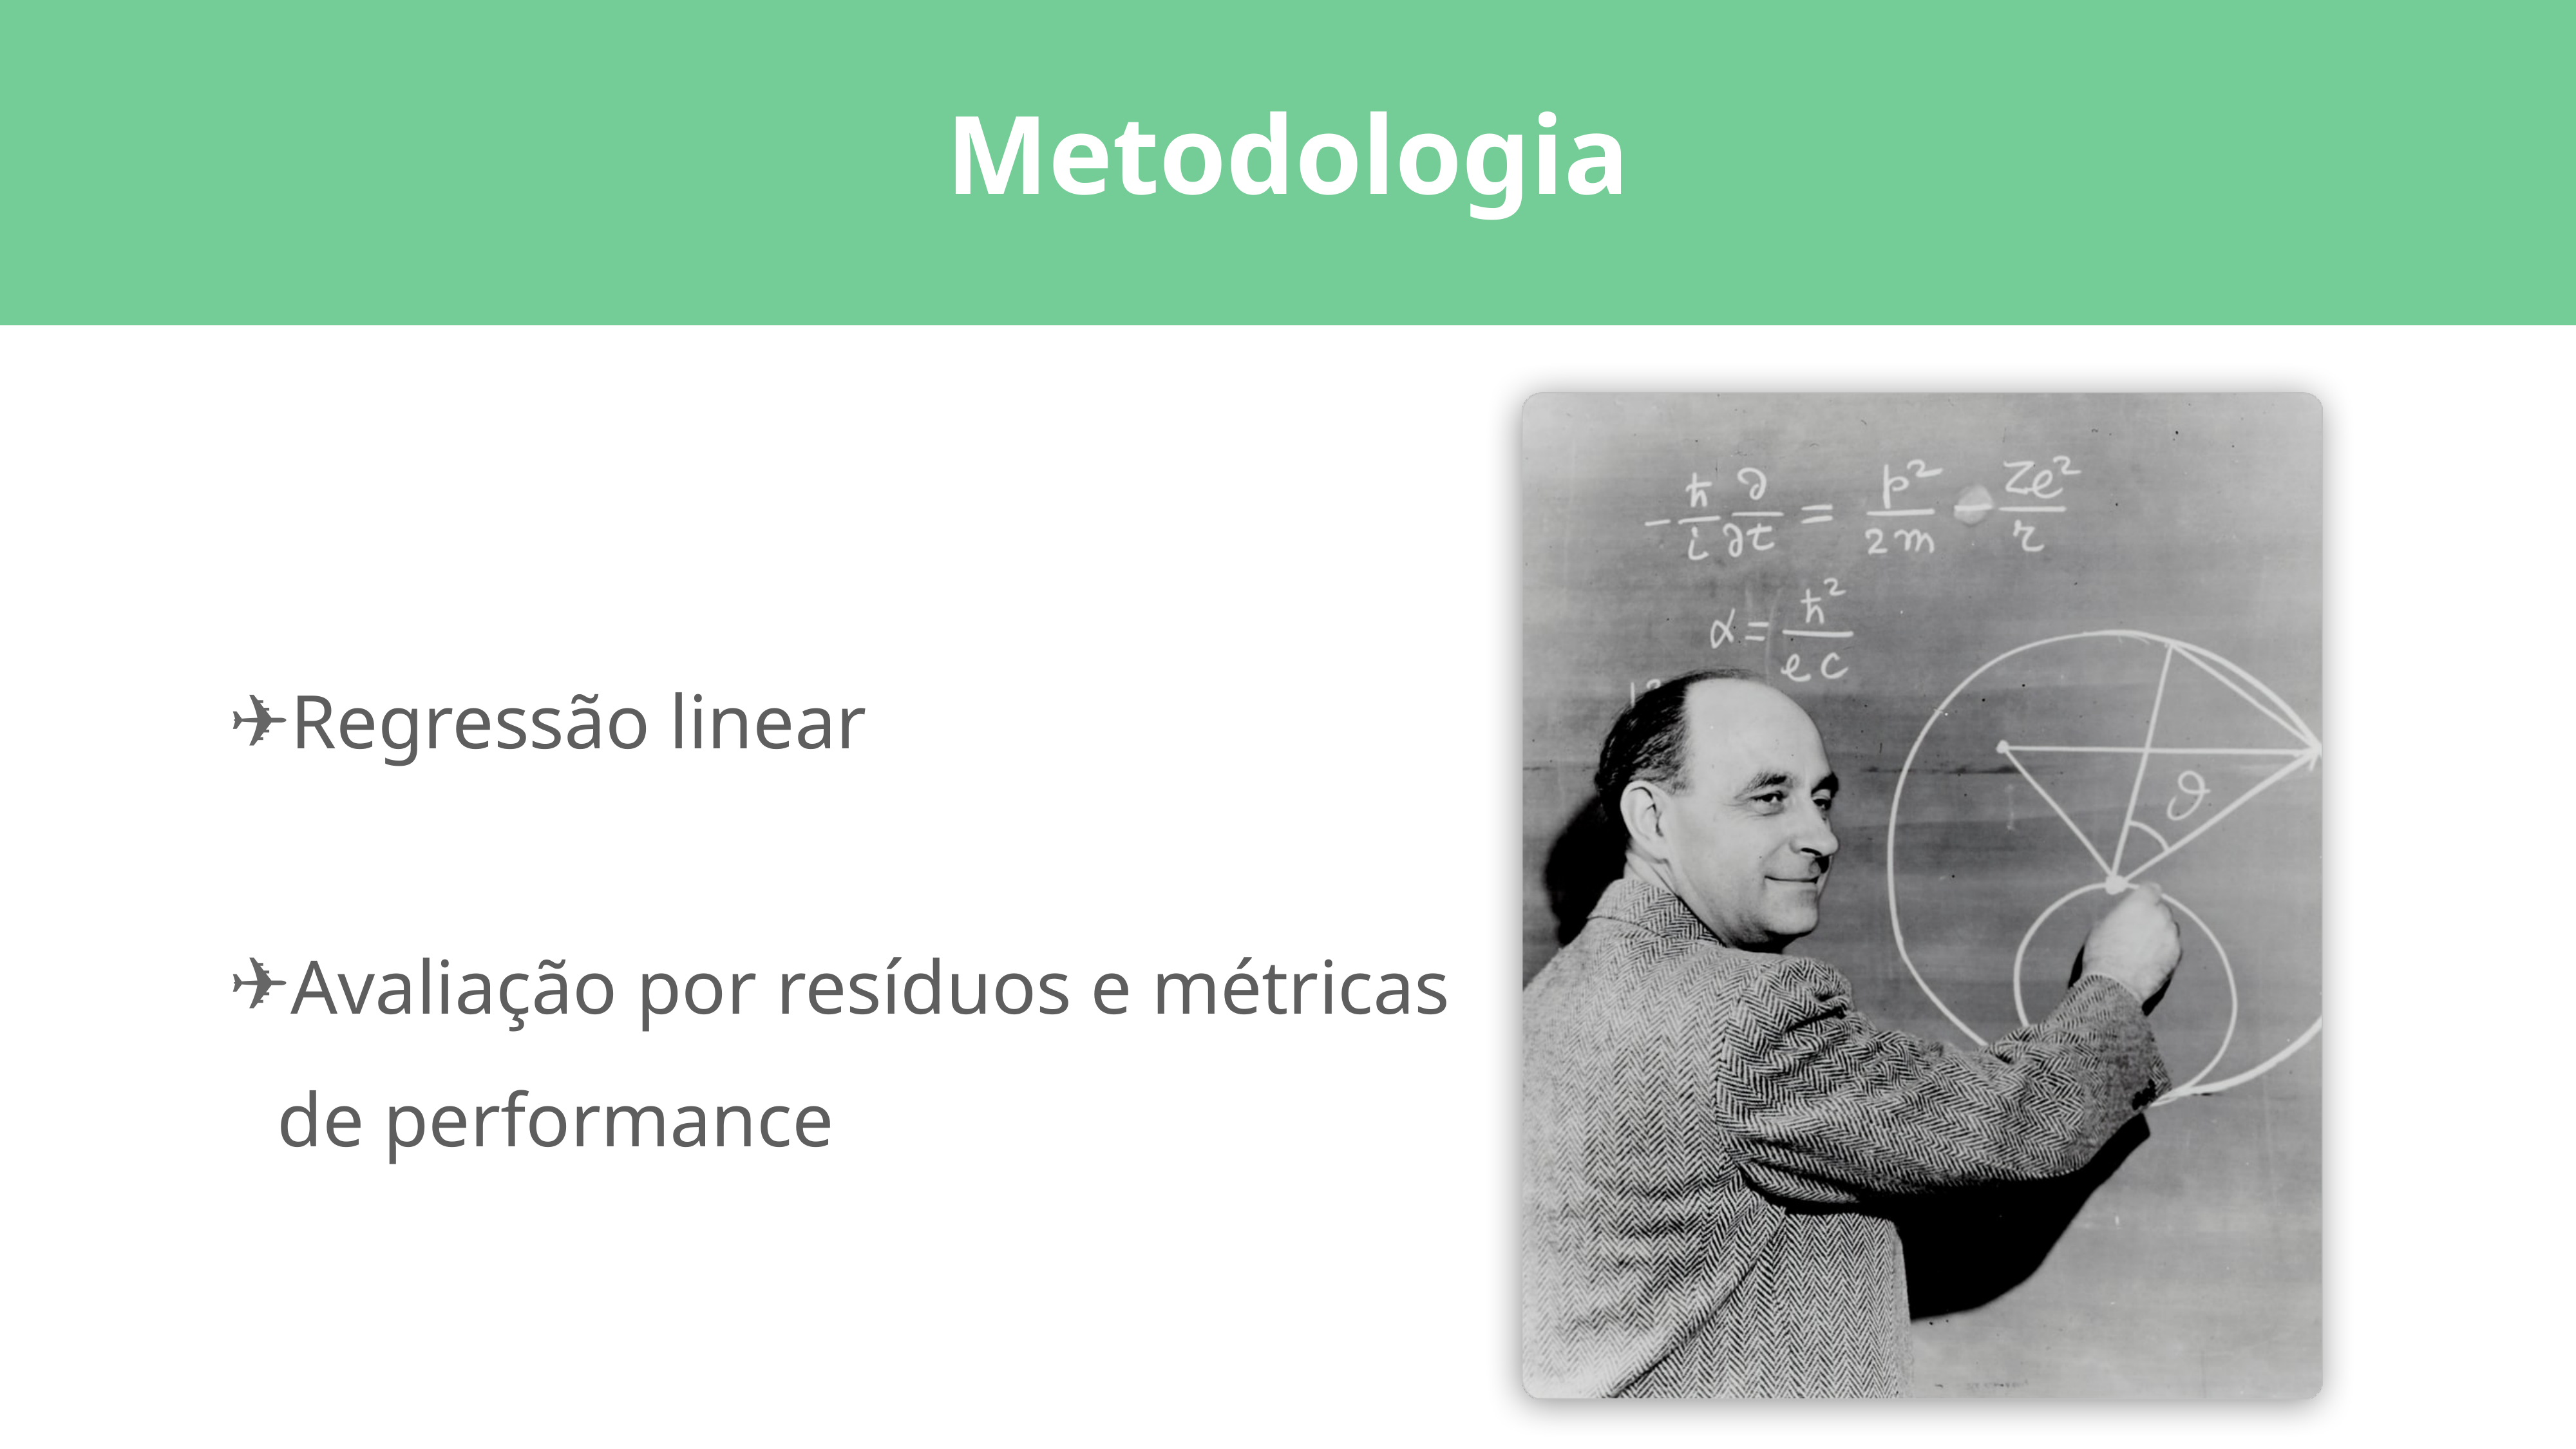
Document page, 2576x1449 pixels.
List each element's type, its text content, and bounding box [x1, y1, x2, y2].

text_box Regressão linear Avaliação por resíduos e métricas de performance [219, 620, 1472, 1171]
text_box Metodologia [0, 0, 2576, 326]
picture [1521, 392, 2324, 1399]
